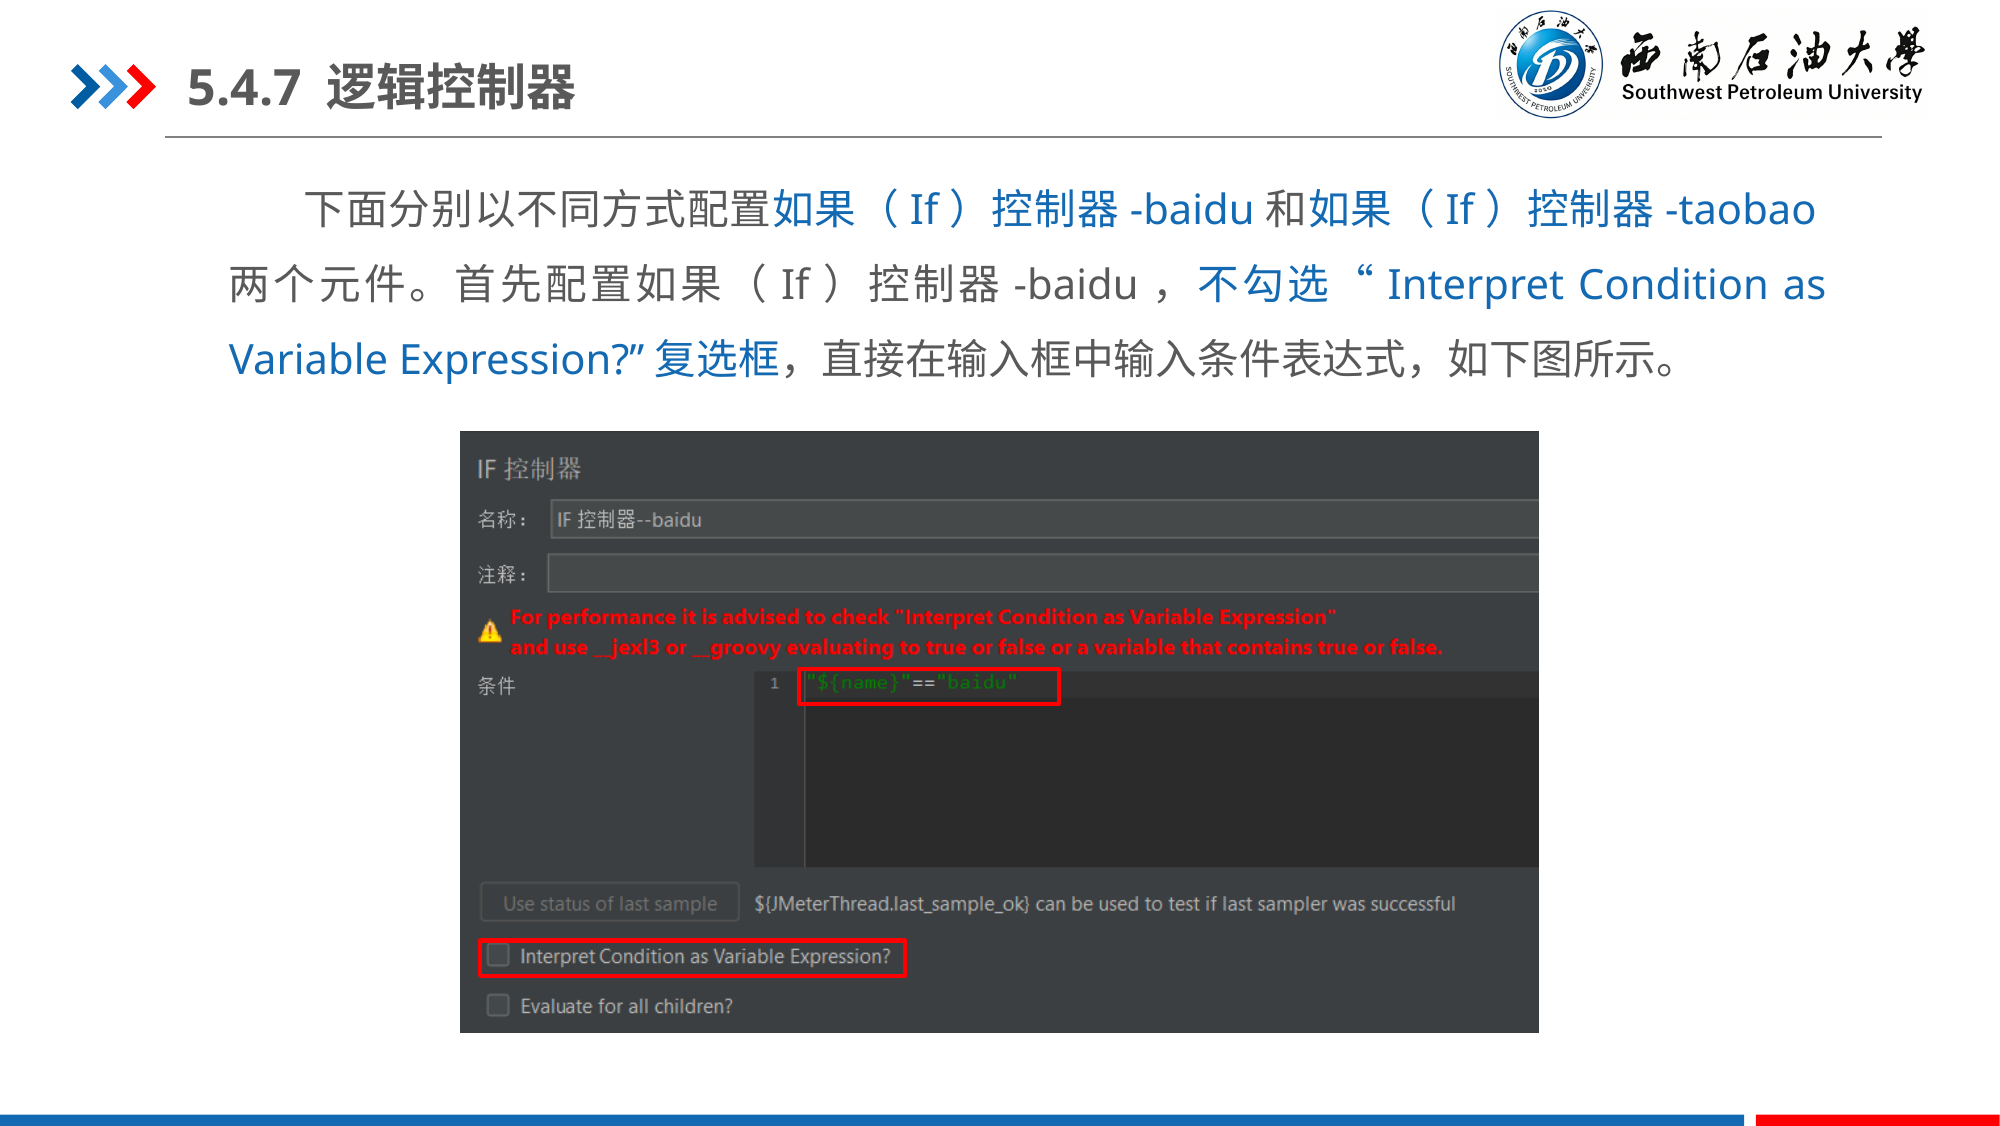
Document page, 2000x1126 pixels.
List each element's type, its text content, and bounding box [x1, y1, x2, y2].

text_box 下面分别以不同方式配置如果（If）控制器-baidu和如果（If）控制器-taobao两个元件。首先配置如果（If）控制器-baidu，不勾选“Interpret Condition as Variable Expression?”复选框，直接在输入框中输入条件表达式，如下图所示。 [214, 150, 1842, 391]
picture [460, 431, 1540, 1034]
picture [1496, 8, 1929, 120]
text_box 5.4.7 逻辑控制器 [187, 43, 1579, 127]
